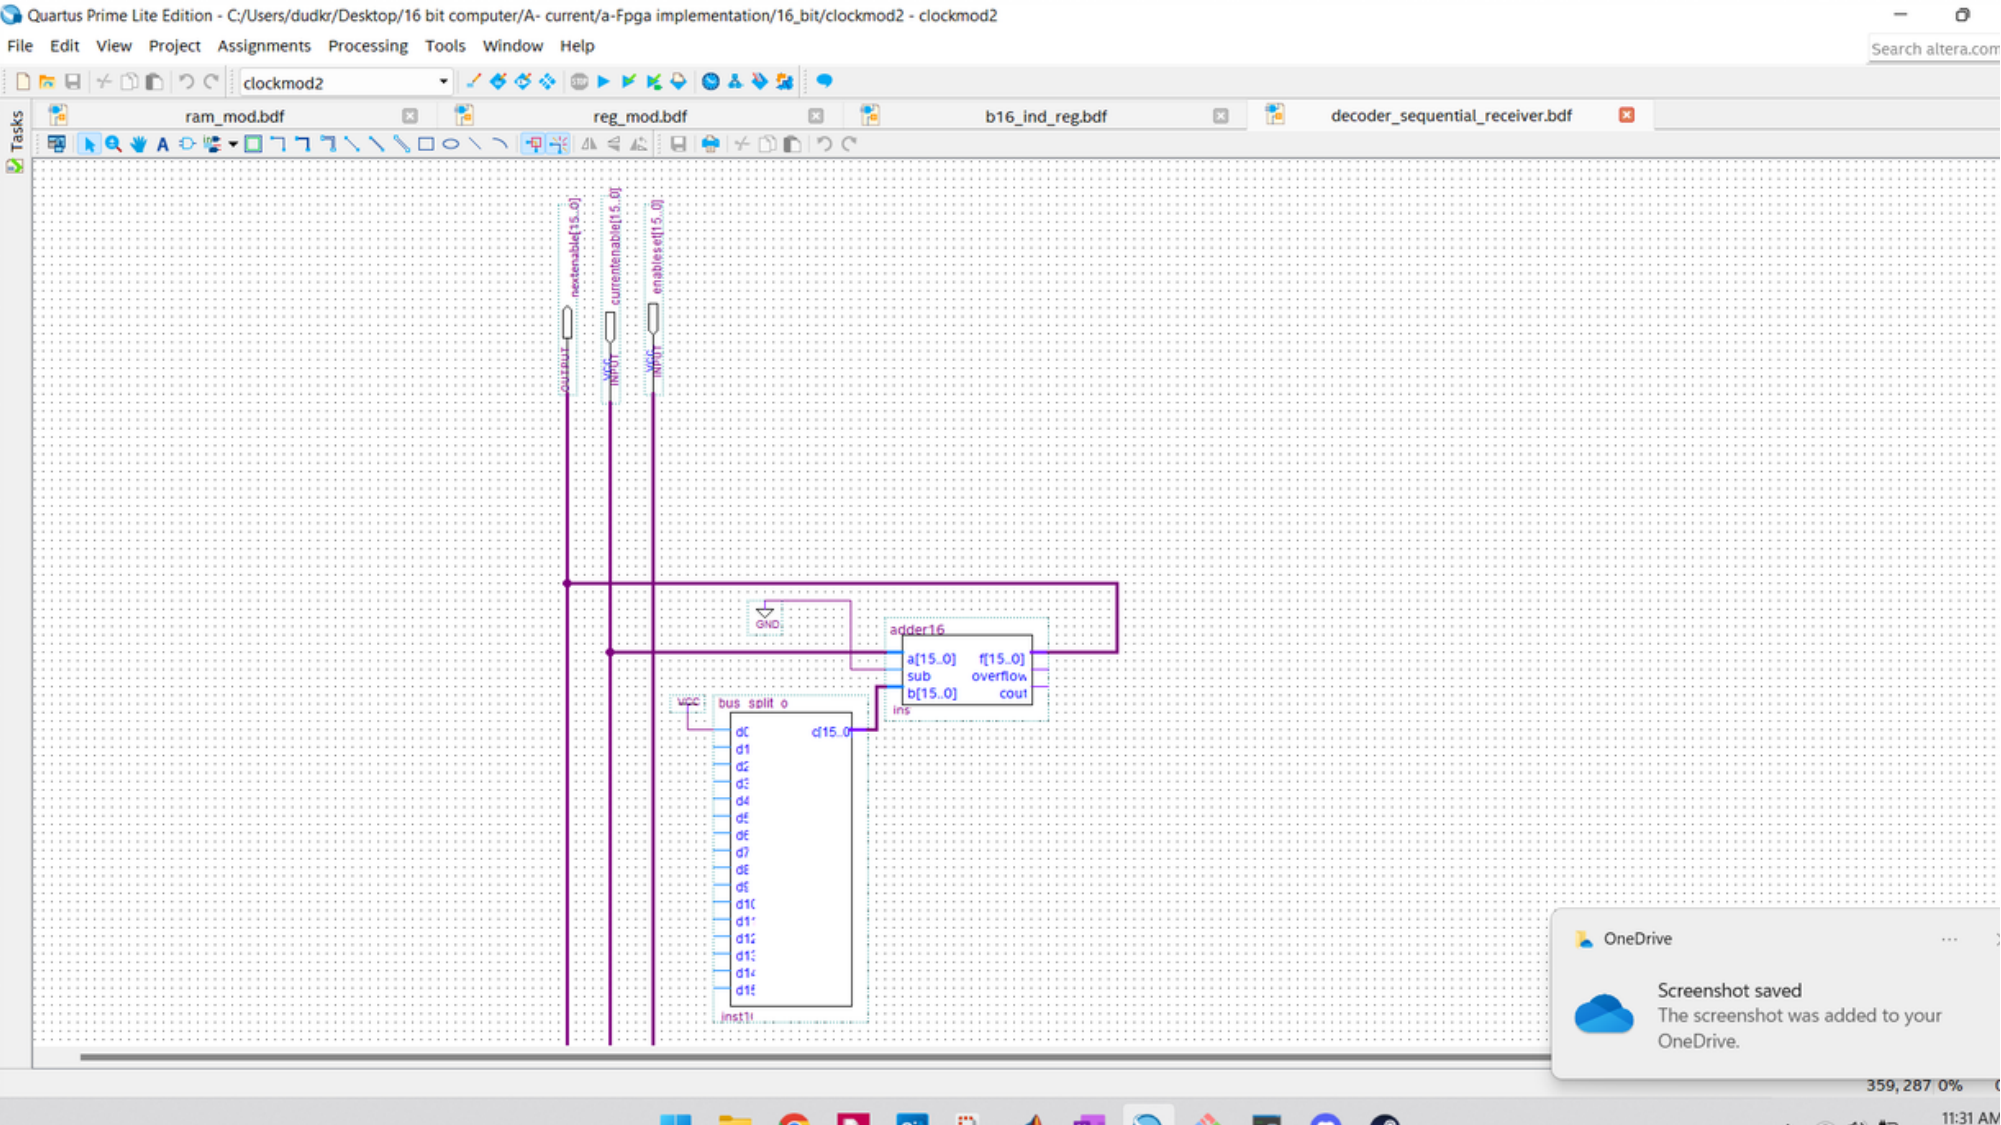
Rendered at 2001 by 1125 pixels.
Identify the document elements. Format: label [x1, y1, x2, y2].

list [0, 0, 2000, 1125]
